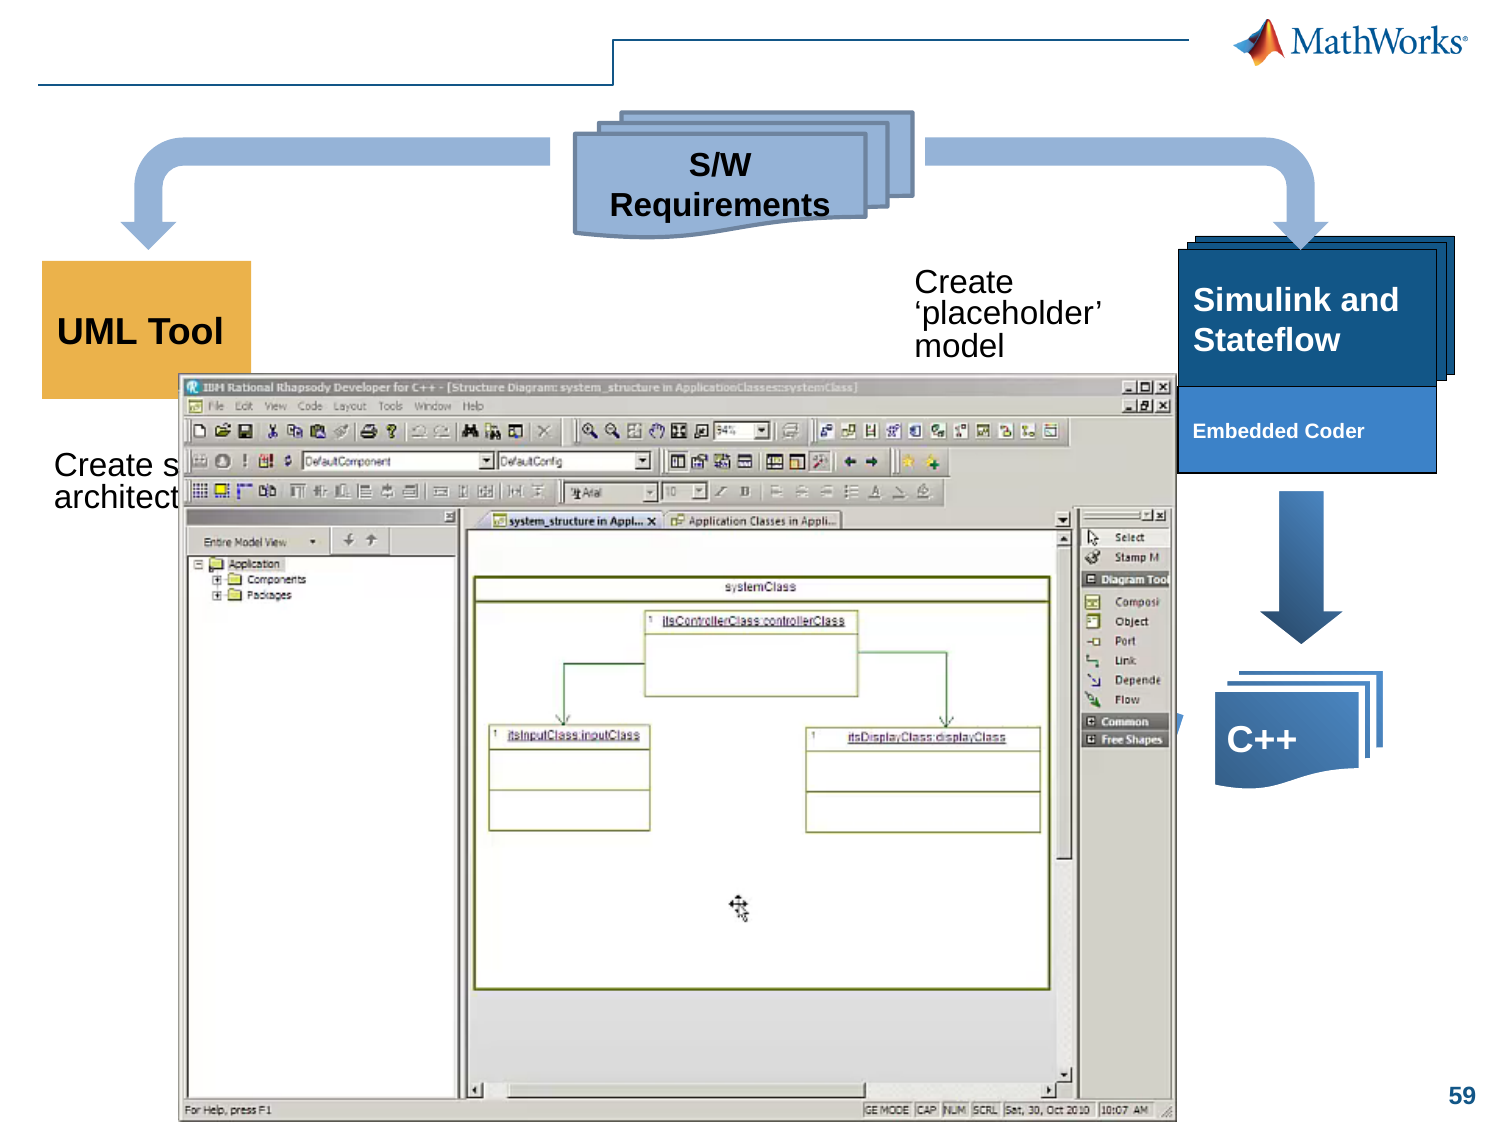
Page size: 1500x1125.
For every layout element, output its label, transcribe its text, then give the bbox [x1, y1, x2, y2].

text_box [1183, 711, 1188, 728]
text_box Simulink and Stateflow [1178, 248, 1437, 386]
text_box Simulink and Stateflow [1187, 242, 1294, 248]
text_box UML Tool [42, 260, 252, 399]
text_box [1250, 487, 1353, 649]
text_box Create software architecture [39, 443, 171, 522]
text_box Simulink and Stateflow [1313, 235, 1454, 374]
text_box C++ [1211, 667, 1387, 792]
picture [1226, 7, 1483, 78]
text_box Create ‘placeholder’ model [899, 260, 1138, 370]
text_box Embedded Coder [1183, 386, 1437, 474]
text_box Simulink and Stateflow [1195, 235, 1288, 242]
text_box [177, 372, 1178, 1123]
text_box [922, 135, 1331, 253]
text_box Simulink and Stateflow [1307, 242, 1446, 381]
text_box [118, 135, 553, 253]
text_box S/W Requirements [572, 110, 915, 240]
